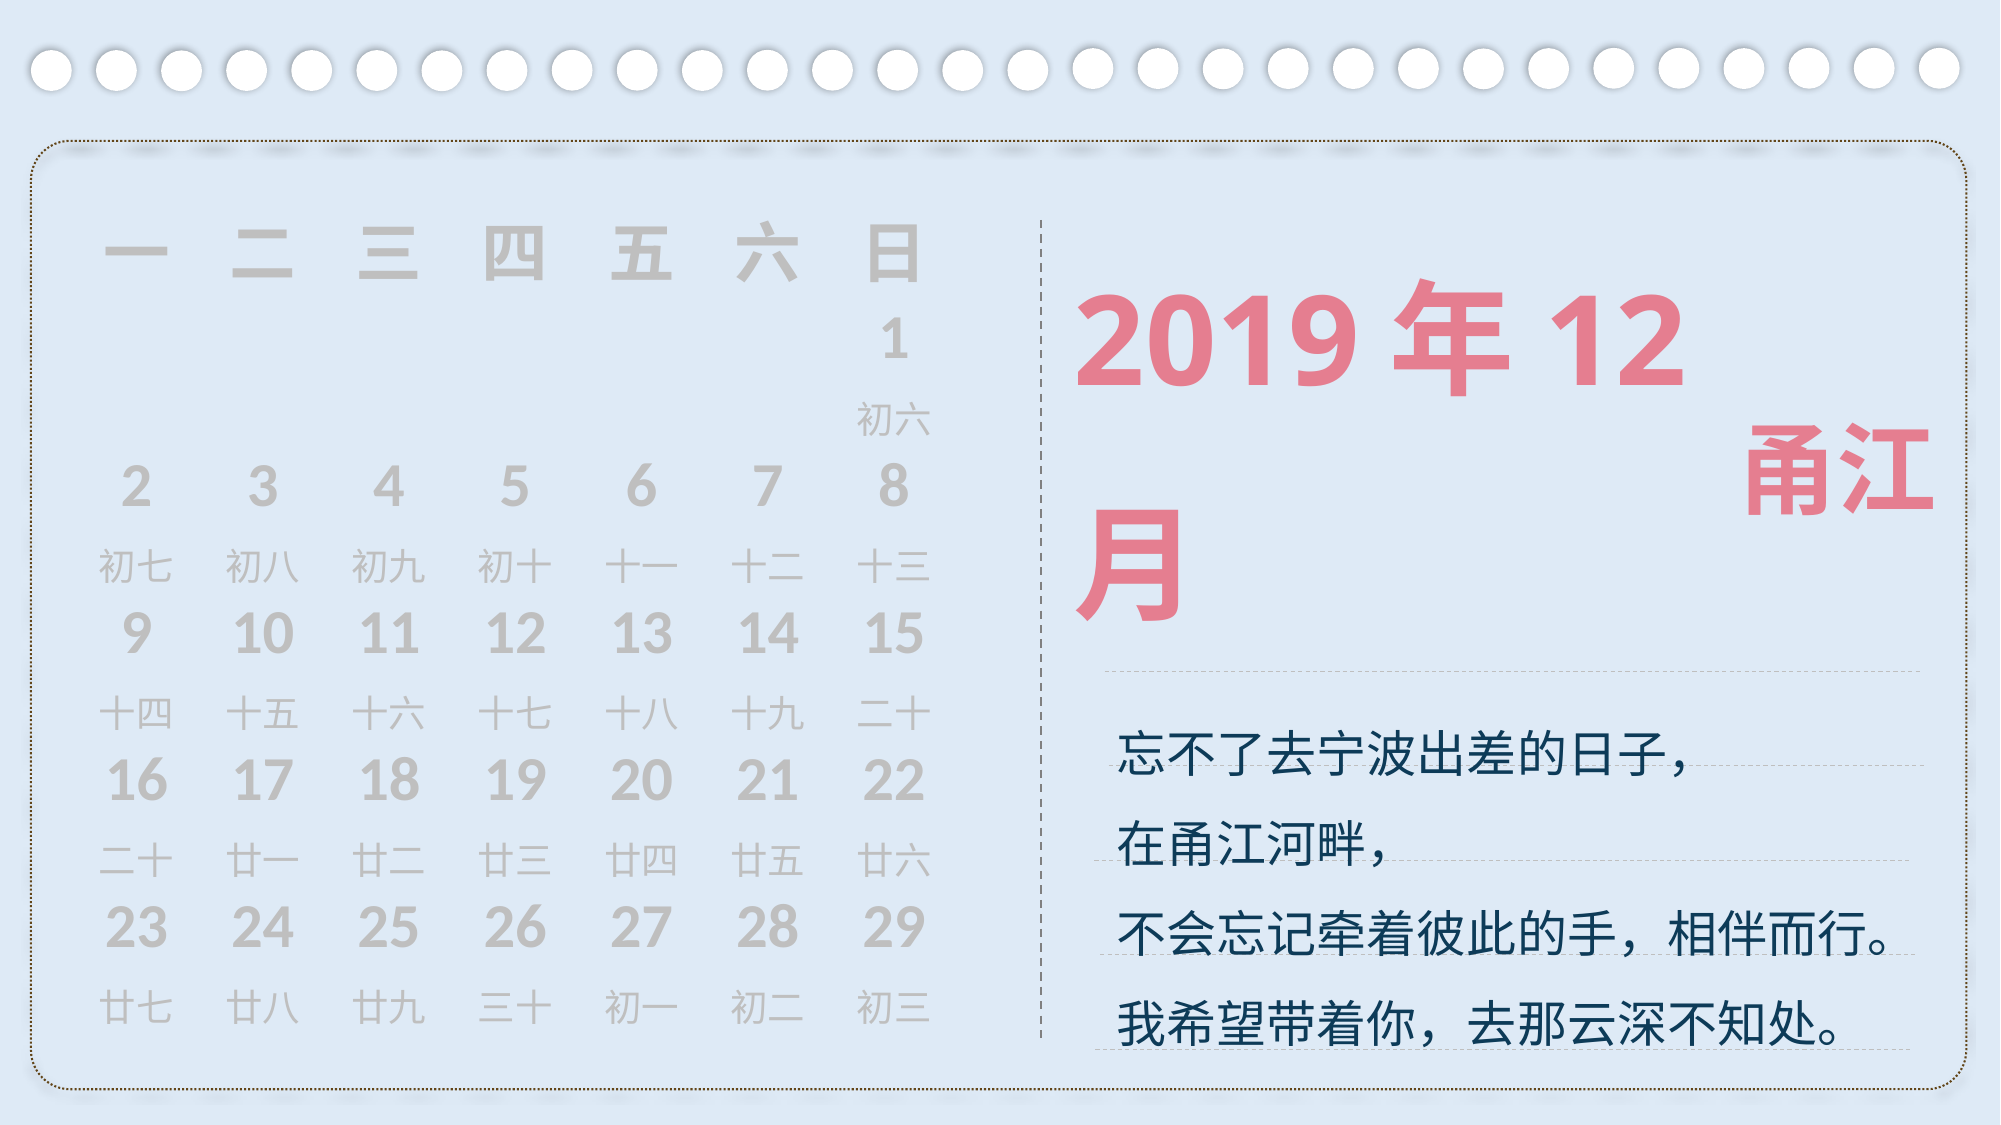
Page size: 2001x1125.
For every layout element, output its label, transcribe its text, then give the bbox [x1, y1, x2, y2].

text_box [1201, 47, 1245, 91]
text_box [29, 49, 73, 92]
text_box [1592, 46, 1636, 90]
text_box [1917, 46, 1961, 90]
text_box [1071, 47, 1115, 91]
text_box [1396, 47, 1440, 91]
text_box [680, 49, 724, 92]
text_box [1722, 47, 1766, 91]
text_box [1331, 47, 1375, 91]
text_box [94, 49, 138, 92]
text_box [876, 48, 920, 92]
text_box 2019年12月 [1058, 178, 1728, 643]
text_box [941, 49, 985, 92]
text_box 甬江 [1728, 399, 1952, 534]
text_box 忘不了去宁波出差的日子， 在甬江河畔， 不会忘记牵着彼此的手，相伴而行。 我希望带着你，去那云深不知处。 [1102, 685, 1956, 1061]
text_box [1657, 46, 1701, 90]
text_box [1462, 47, 1505, 91]
text_box [1006, 48, 1050, 92]
text_box [290, 49, 334, 92]
text_box [1136, 47, 1180, 91]
text_box [225, 49, 269, 92]
text_box [745, 48, 789, 92]
text_box [160, 49, 204, 93]
text_box [1787, 46, 1831, 90]
text_box [29, 139, 1968, 1091]
text_box [355, 49, 399, 92]
text_box [1266, 47, 1310, 91]
text_box [420, 49, 464, 93]
text_box [550, 48, 594, 92]
text_box [811, 48, 854, 92]
text_box [485, 49, 529, 92]
text_box [615, 48, 659, 92]
text_box [1852, 46, 1896, 90]
text_box [1527, 47, 1571, 91]
